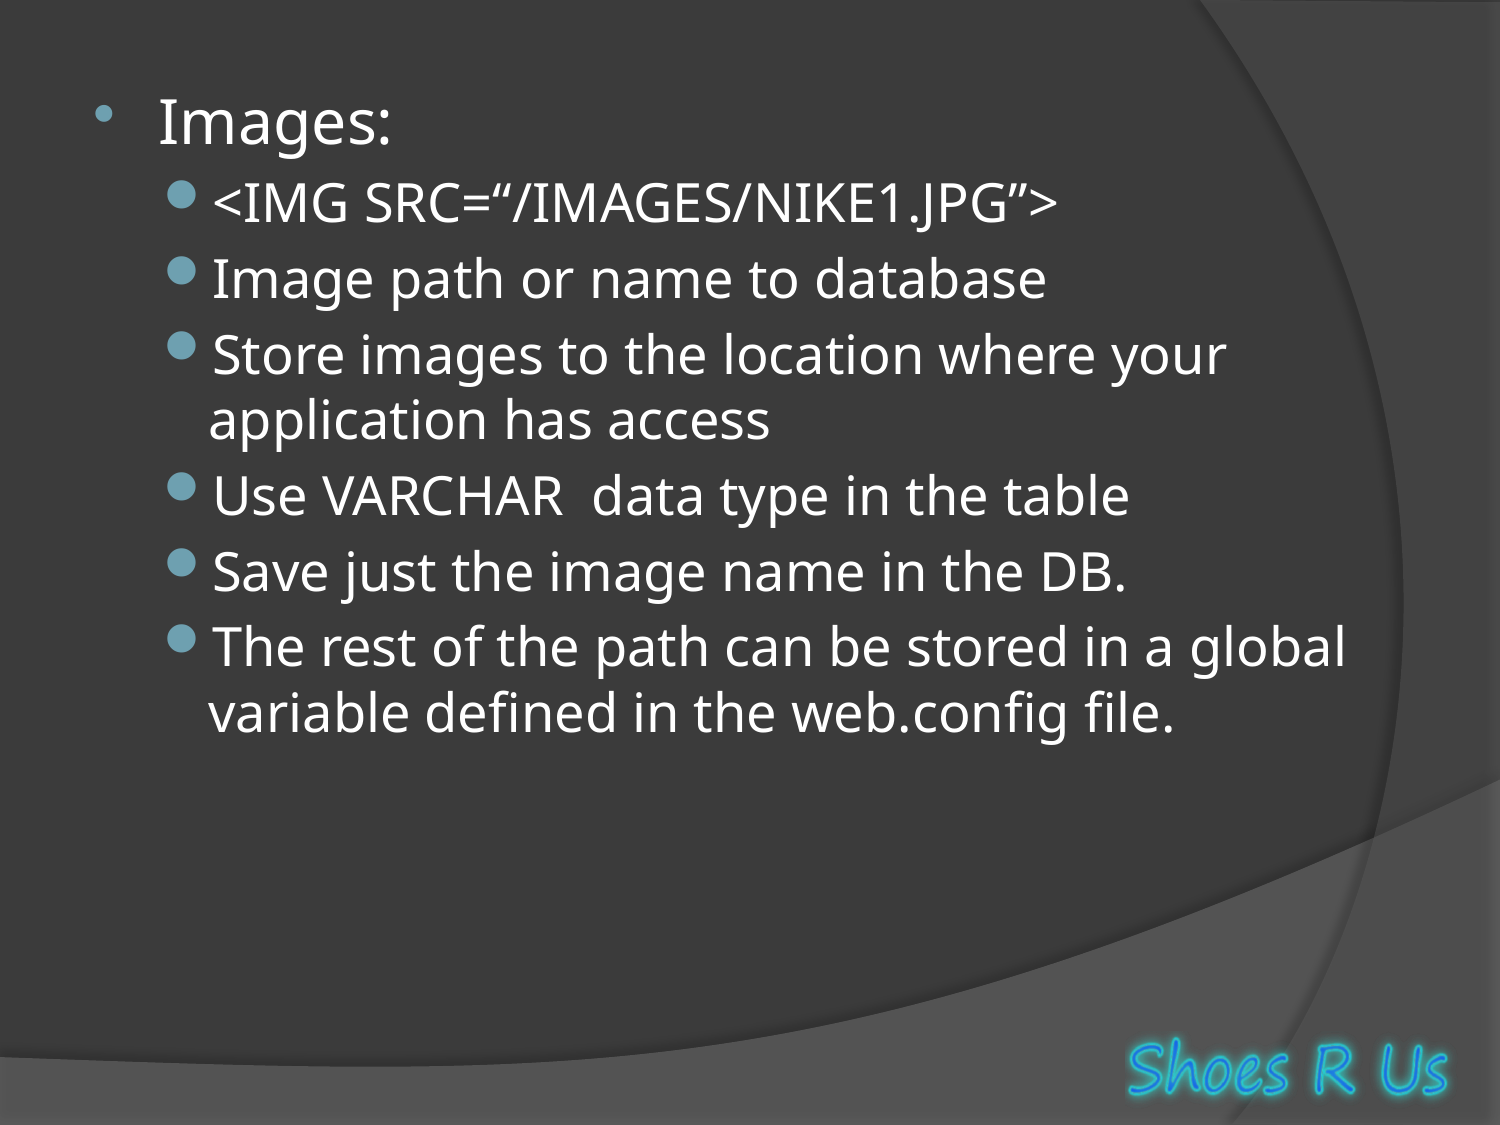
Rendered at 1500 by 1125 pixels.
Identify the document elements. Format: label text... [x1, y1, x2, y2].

list Images: <IMG SRC=“/IMAGES/NIKE1.JPG”> Image path or name to database Store images to the location where your application has access Use VARCHAR data type in the table Save just the image name in the DB. The rest of the path can be stored in a global variable defined in the web.config file. [75, 75, 1438, 1013]
picture [1124, 1031, 1463, 1120]
